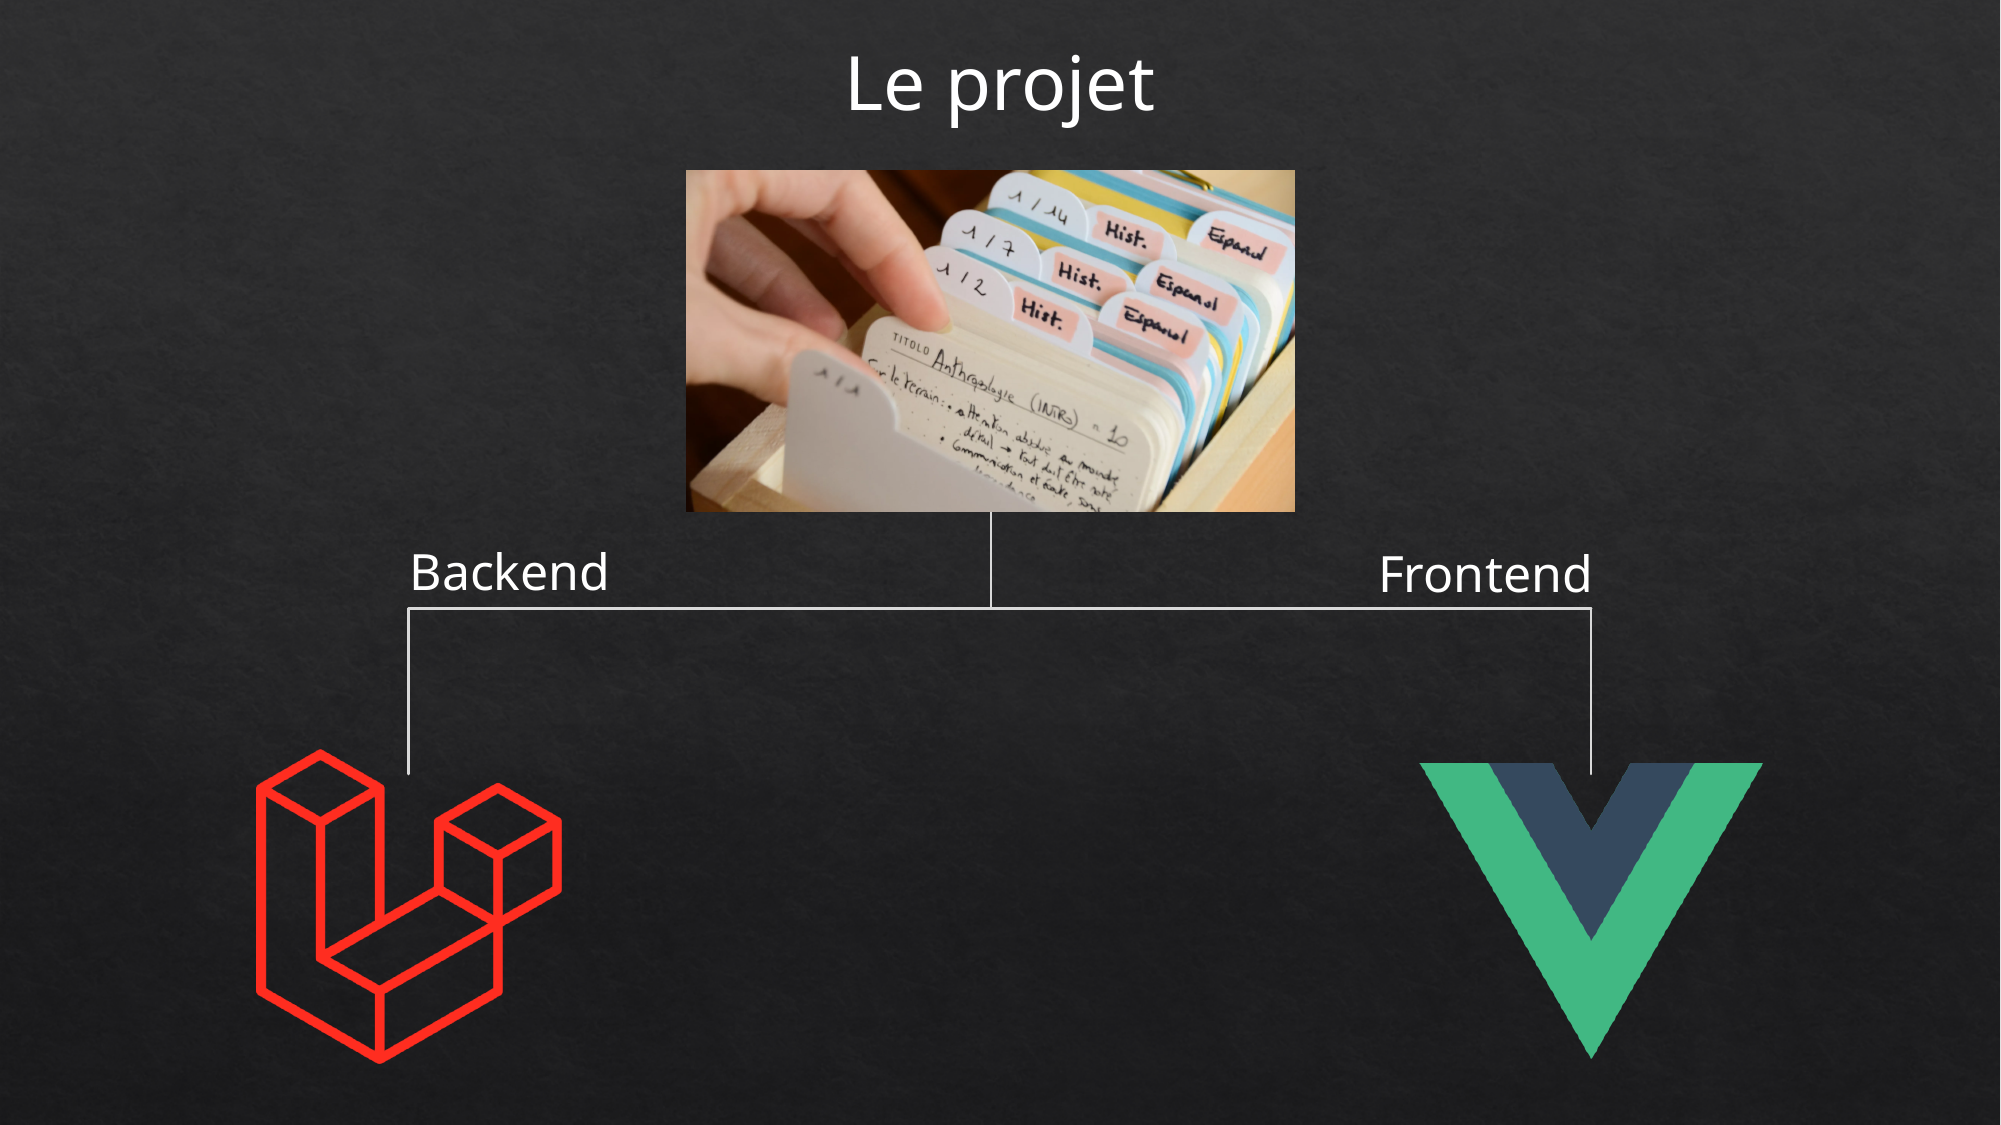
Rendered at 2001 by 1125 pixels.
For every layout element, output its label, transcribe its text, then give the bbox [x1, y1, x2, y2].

text_box Backend [320, 532, 700, 608]
picture [1419, 738, 1764, 1083]
text_box Frontend [1360, 534, 1612, 610]
text_box Le projet [0, 28, 2000, 133]
picture [686, 169, 1296, 513]
picture [255, 749, 562, 1064]
